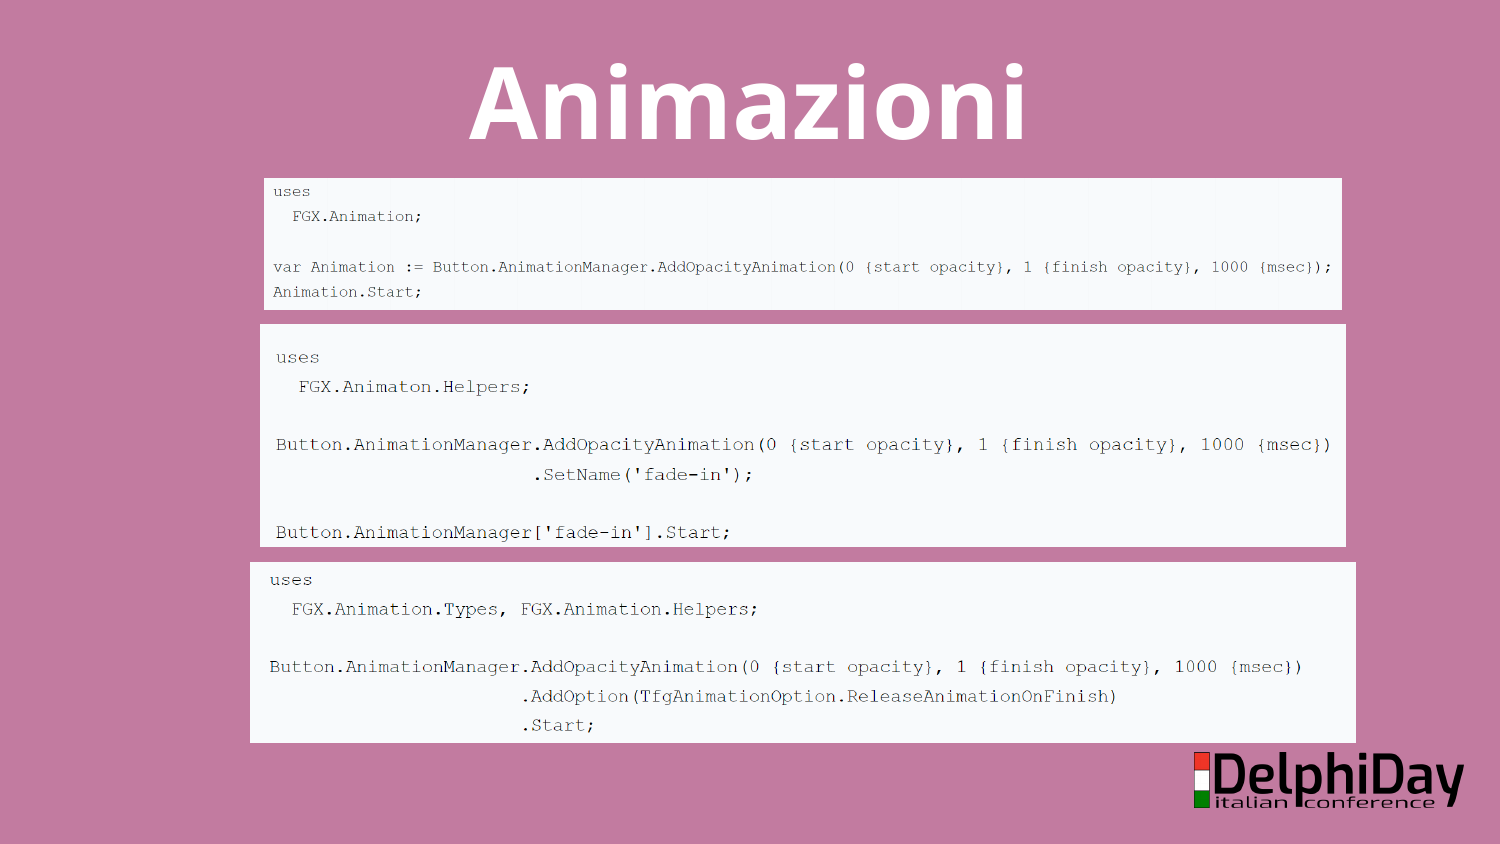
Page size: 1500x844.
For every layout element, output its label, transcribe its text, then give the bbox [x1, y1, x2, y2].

title Animazioni [75, 33, 1425, 175]
picture [250, 562, 1357, 743]
picture [264, 178, 1342, 310]
picture [260, 324, 1346, 548]
picture [1193, 752, 1464, 809]
